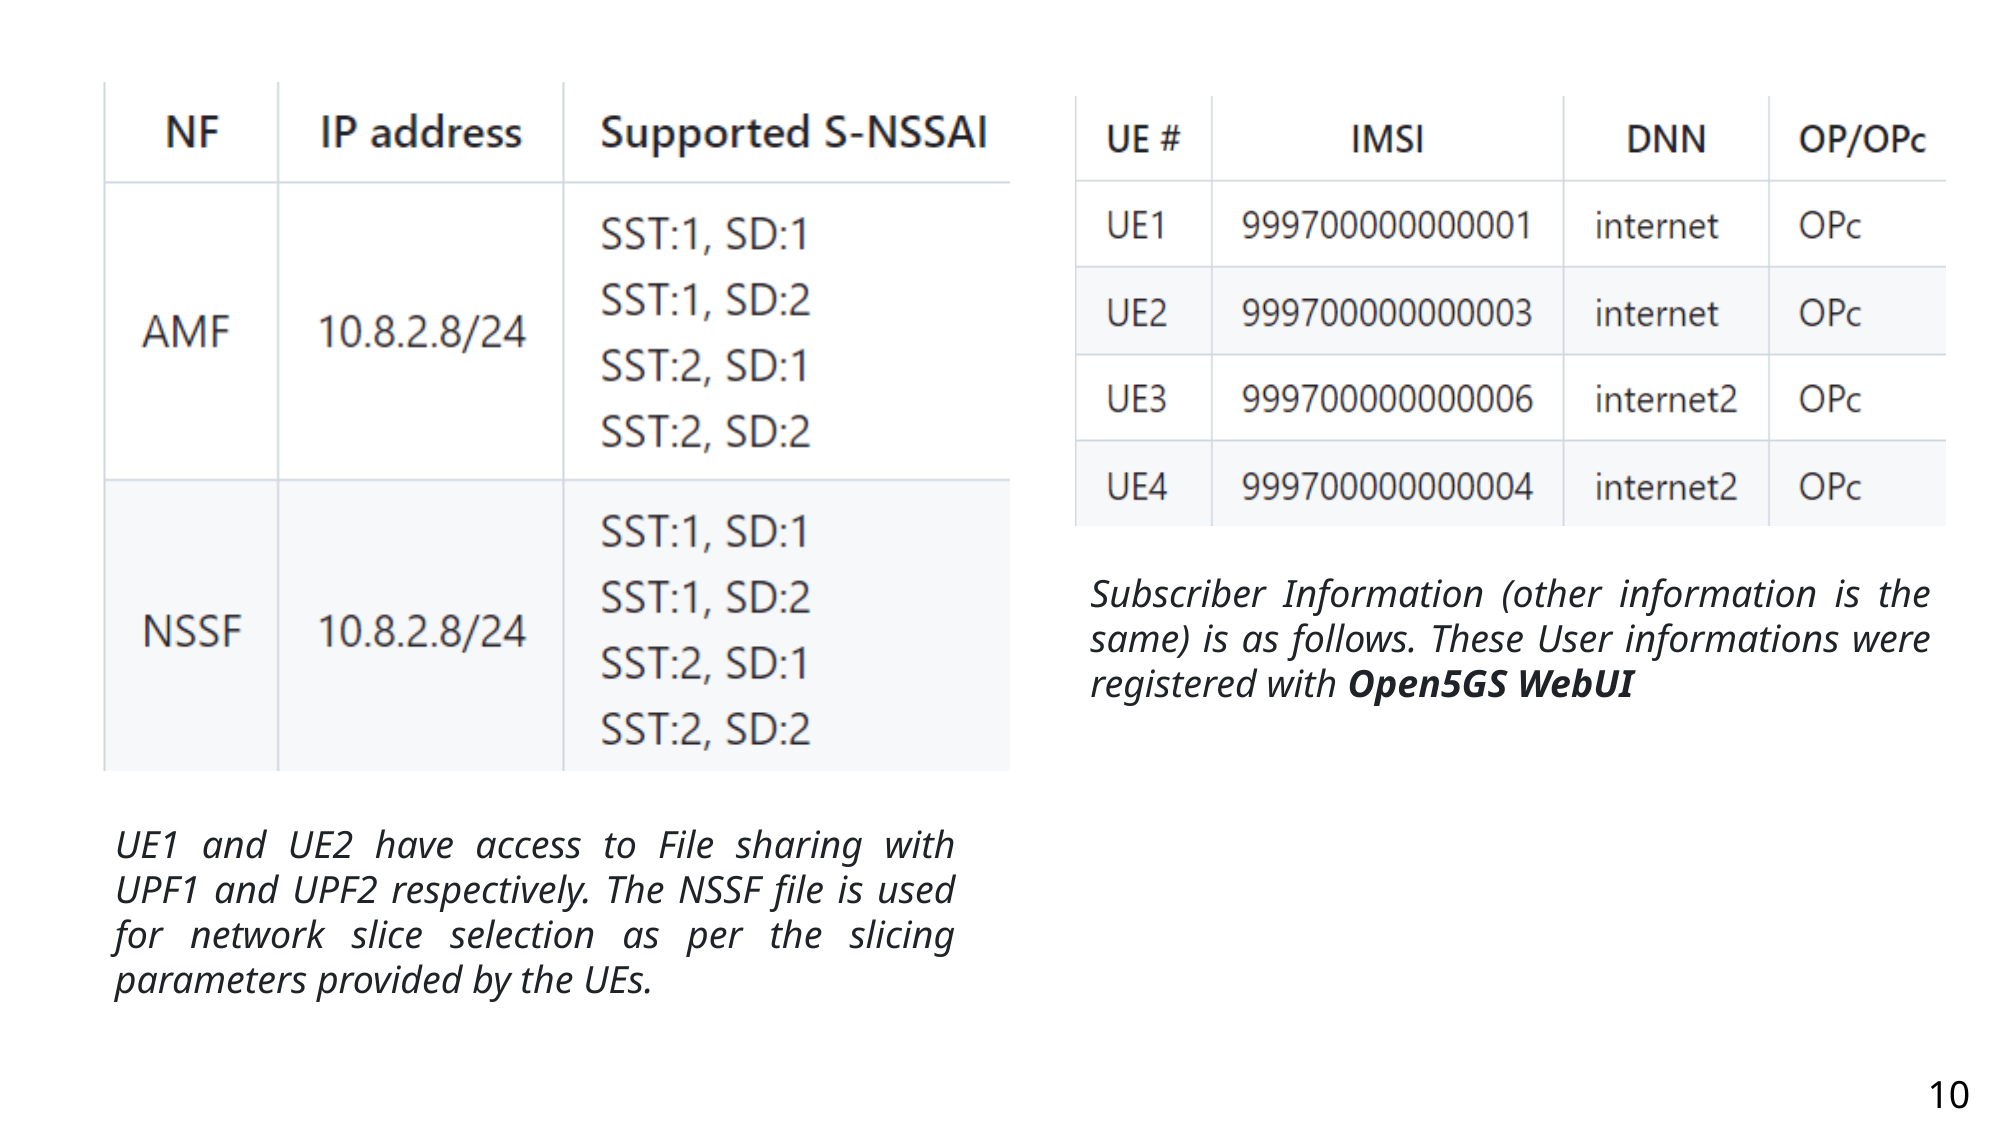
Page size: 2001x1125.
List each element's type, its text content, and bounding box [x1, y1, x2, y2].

text_box UE1 and UE2 have access to File sharing with UPF1 and UPF2 respectively. The NSSF file is used for network slice selection as per the slicing parameters provided by the UEs. [100, 813, 972, 1008]
text_box 10 [1912, 1063, 1991, 1123]
text_box Subscriber Information (other information is the same) is as follows. These User informations were registered with Open5GS WebUI [1075, 562, 1947, 713]
picture [1075, 96, 1946, 527]
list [99, 82, 1011, 772]
